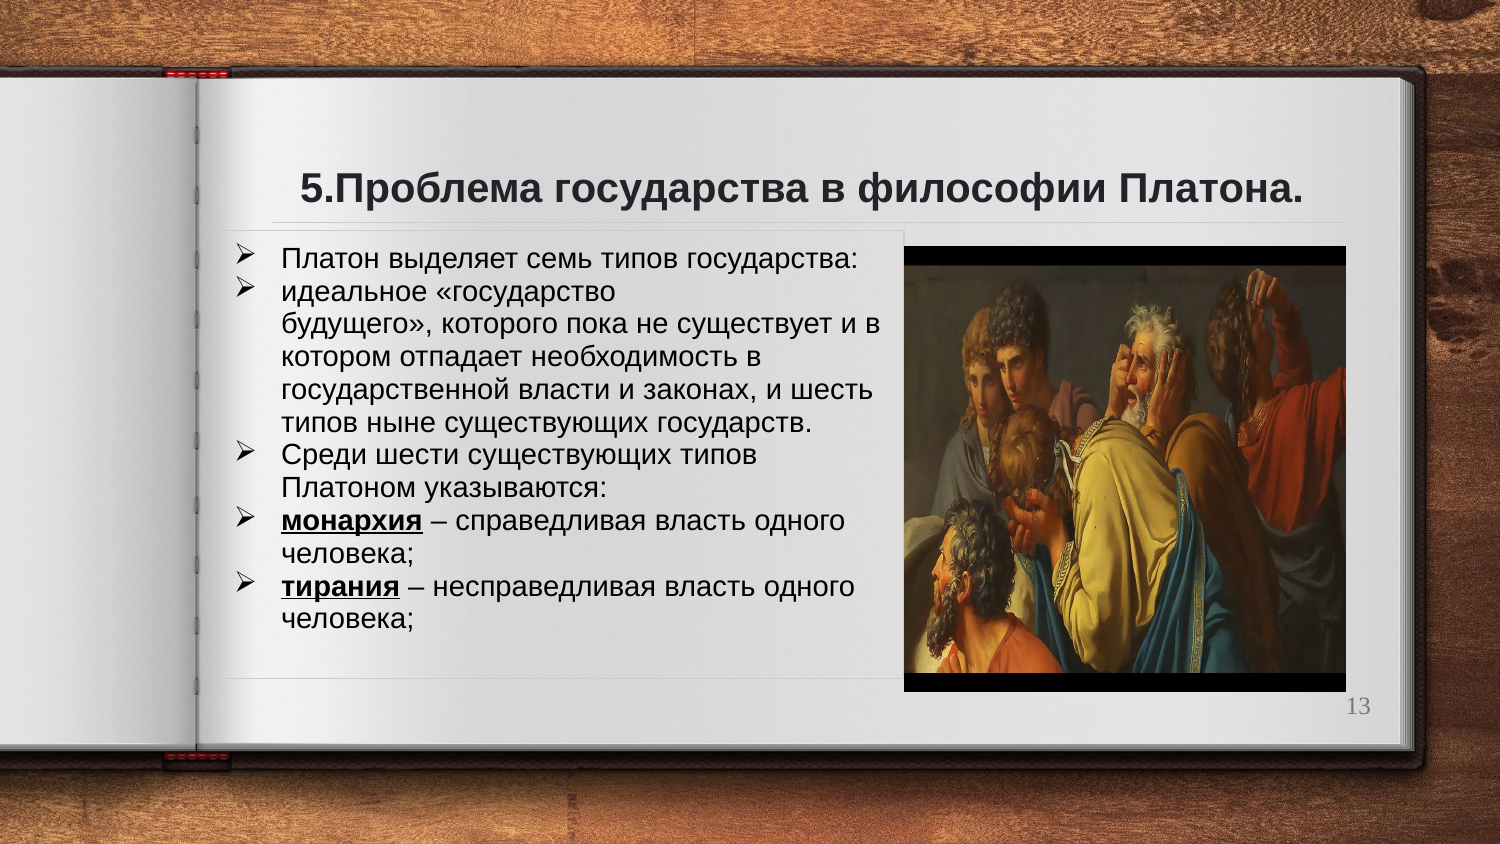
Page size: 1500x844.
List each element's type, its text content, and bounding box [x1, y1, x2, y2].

title 5.Проблема государства в философии Платона. [245, 112, 1367, 228]
table_header Платон выделяет семь типов государства: идеальное «государство будущего», которого пока не существует и в котором отпадает необходимость в государственной власти и законах, и шесть типов ныне существующих государств. Среди шести существующих типов Платоном указываются: монархия – справедливая власть одного человека; тирания – несправедливая власть одного человека; [220, 231, 903, 678]
slide_number 13 [1295, 672, 1386, 737]
picture [0, 0, 1500, 844]
